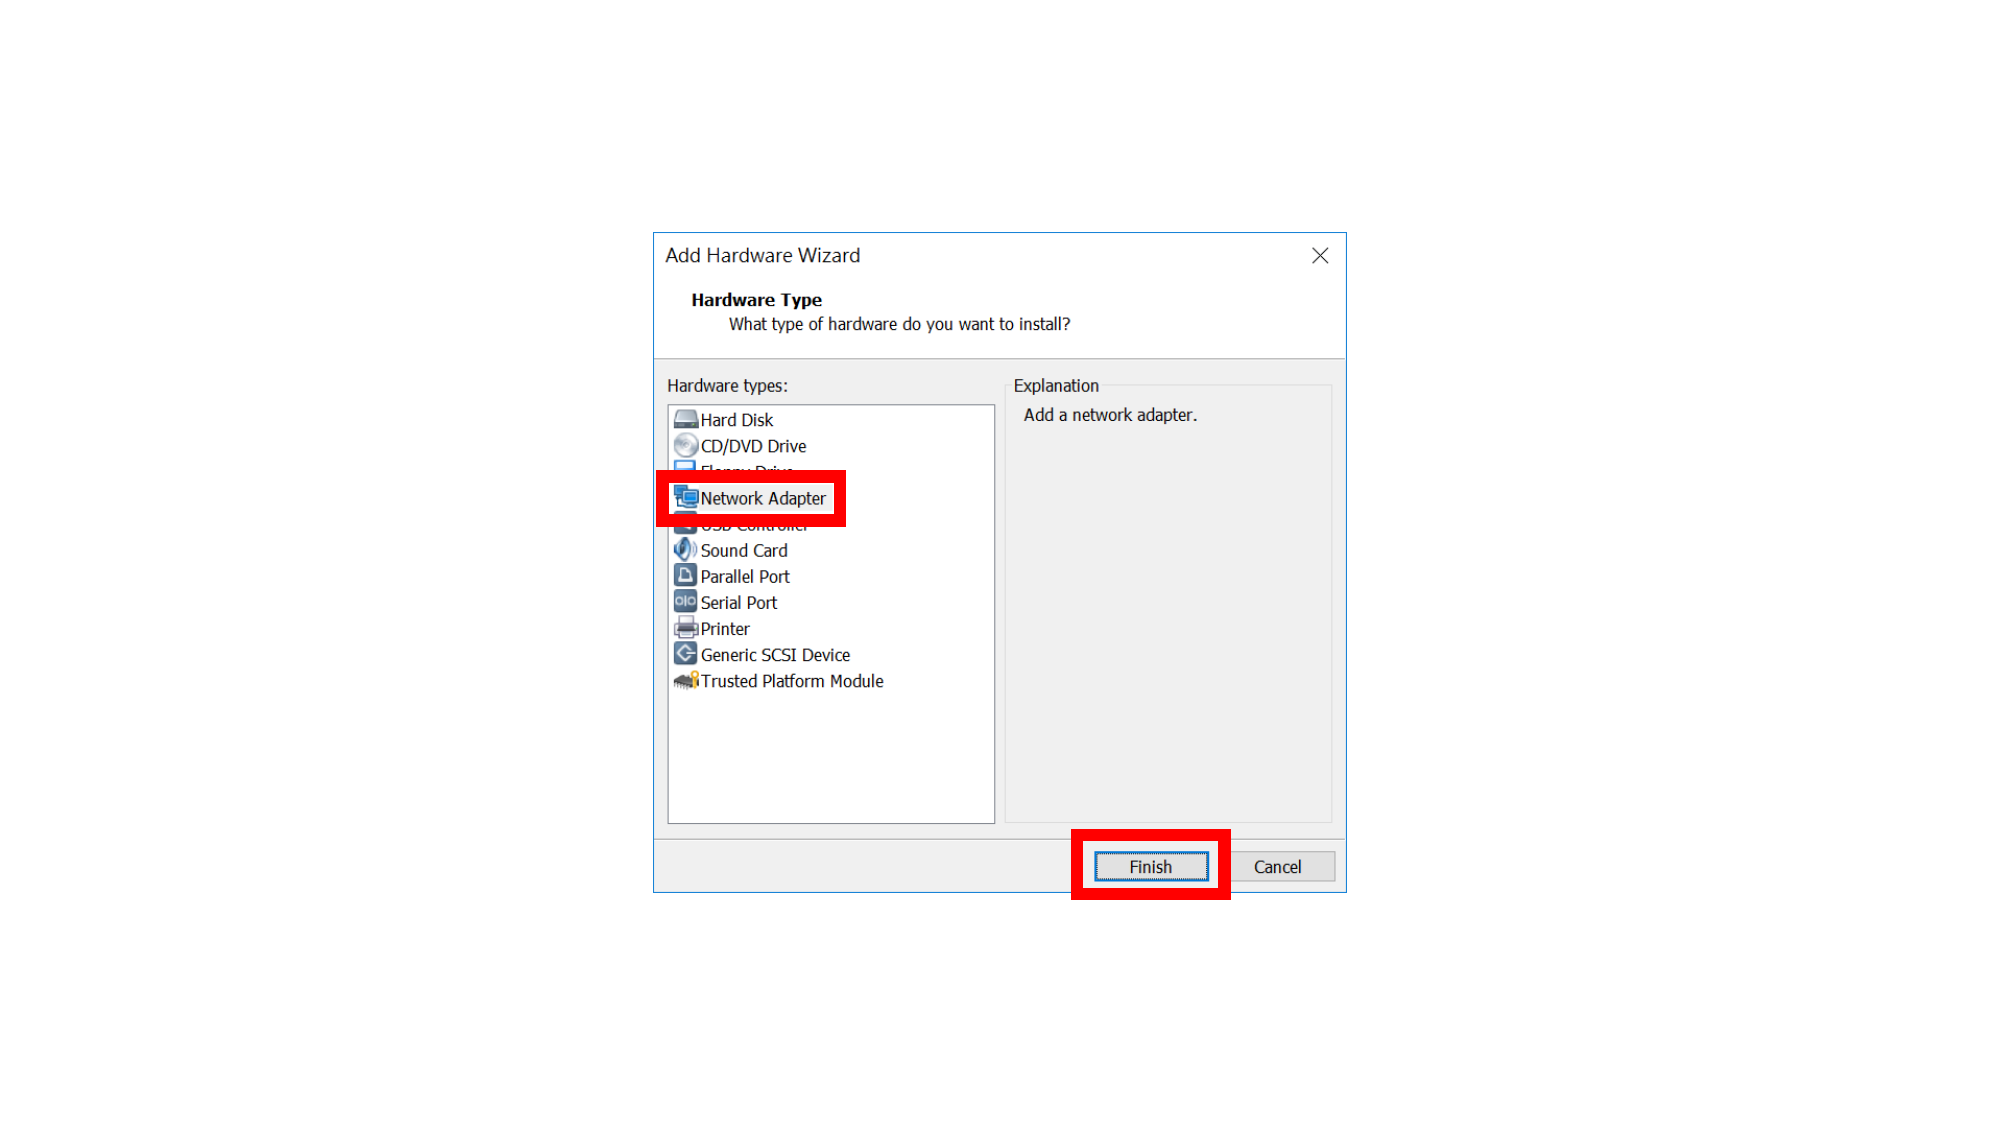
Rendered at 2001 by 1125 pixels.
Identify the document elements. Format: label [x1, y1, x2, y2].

picture [653, 232, 1347, 893]
